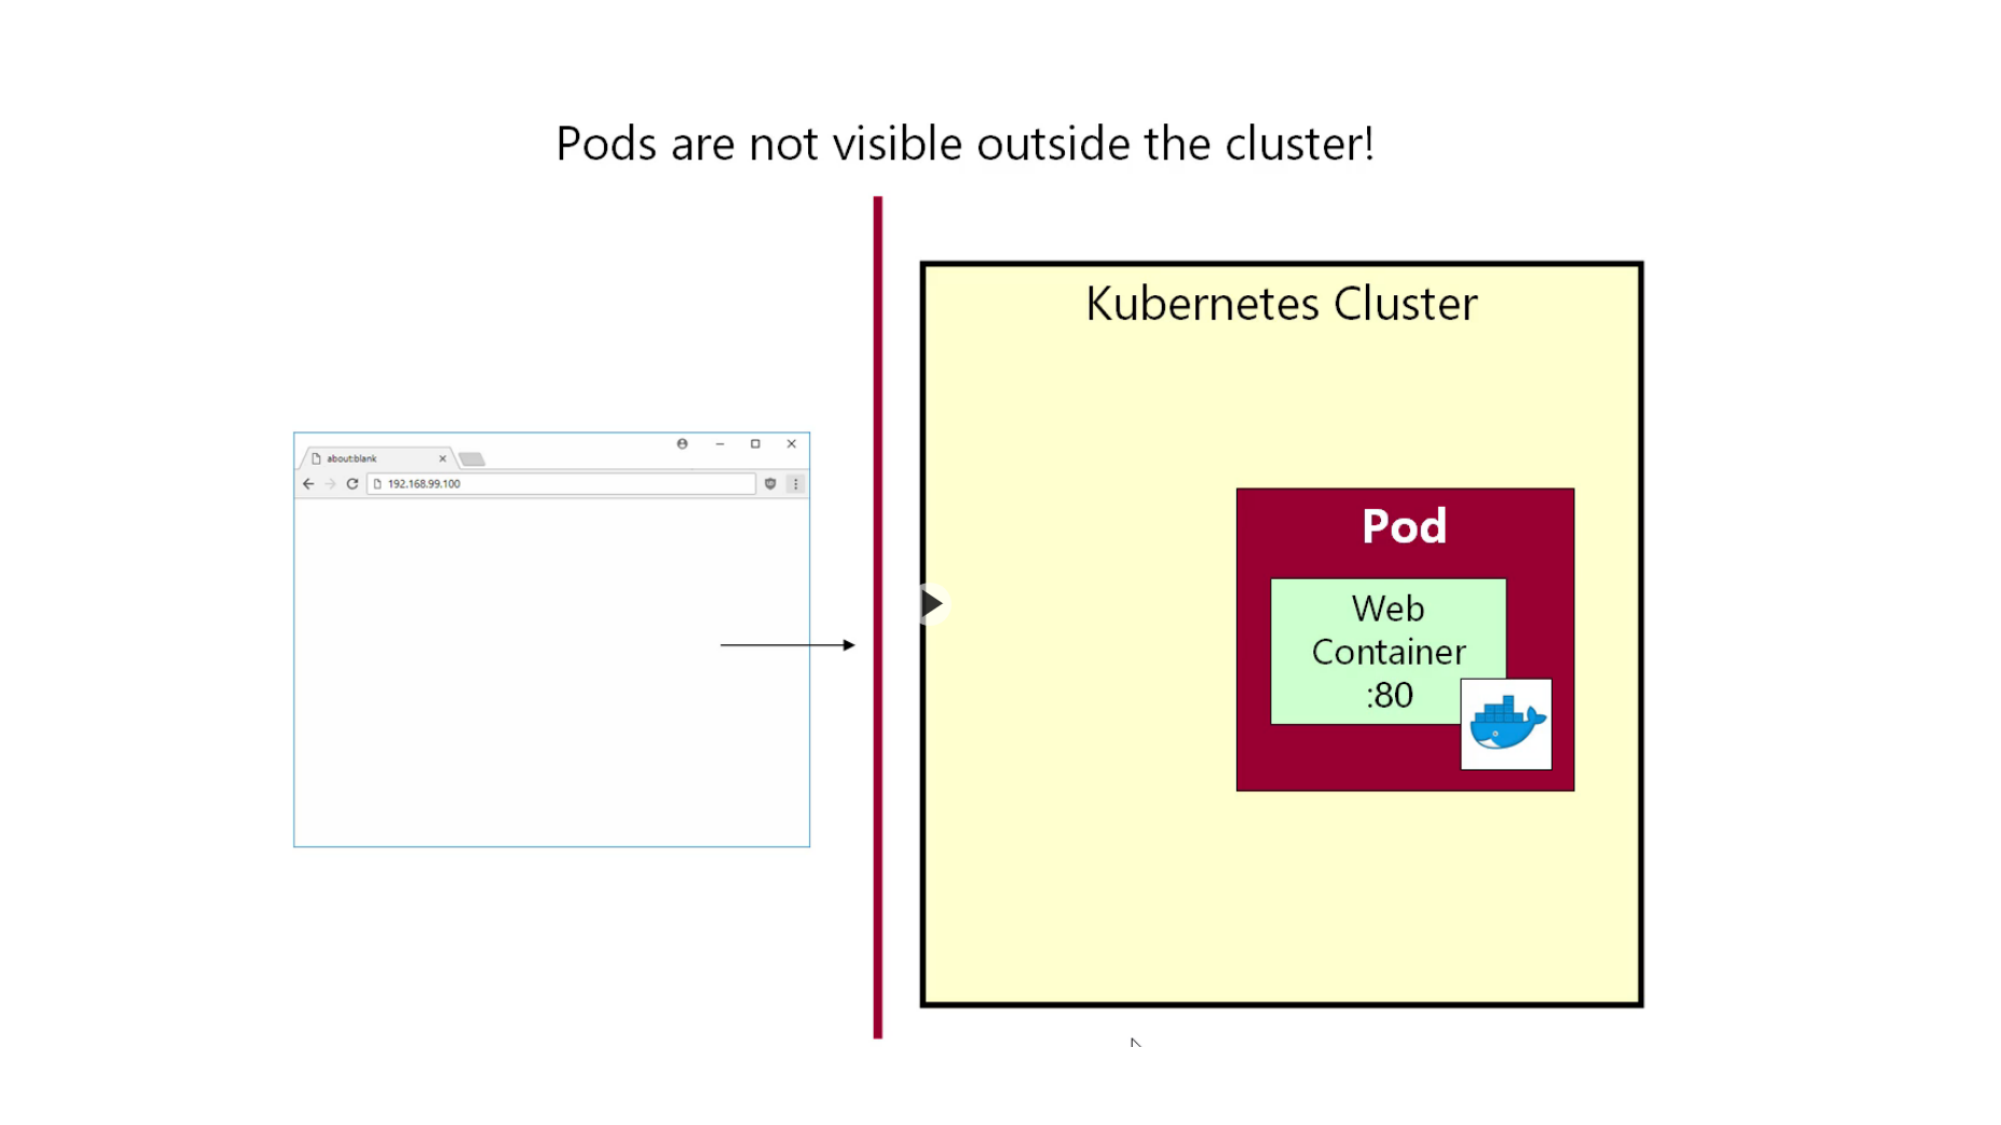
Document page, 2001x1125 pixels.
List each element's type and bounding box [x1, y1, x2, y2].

picture [262, 116, 1666, 1047]
